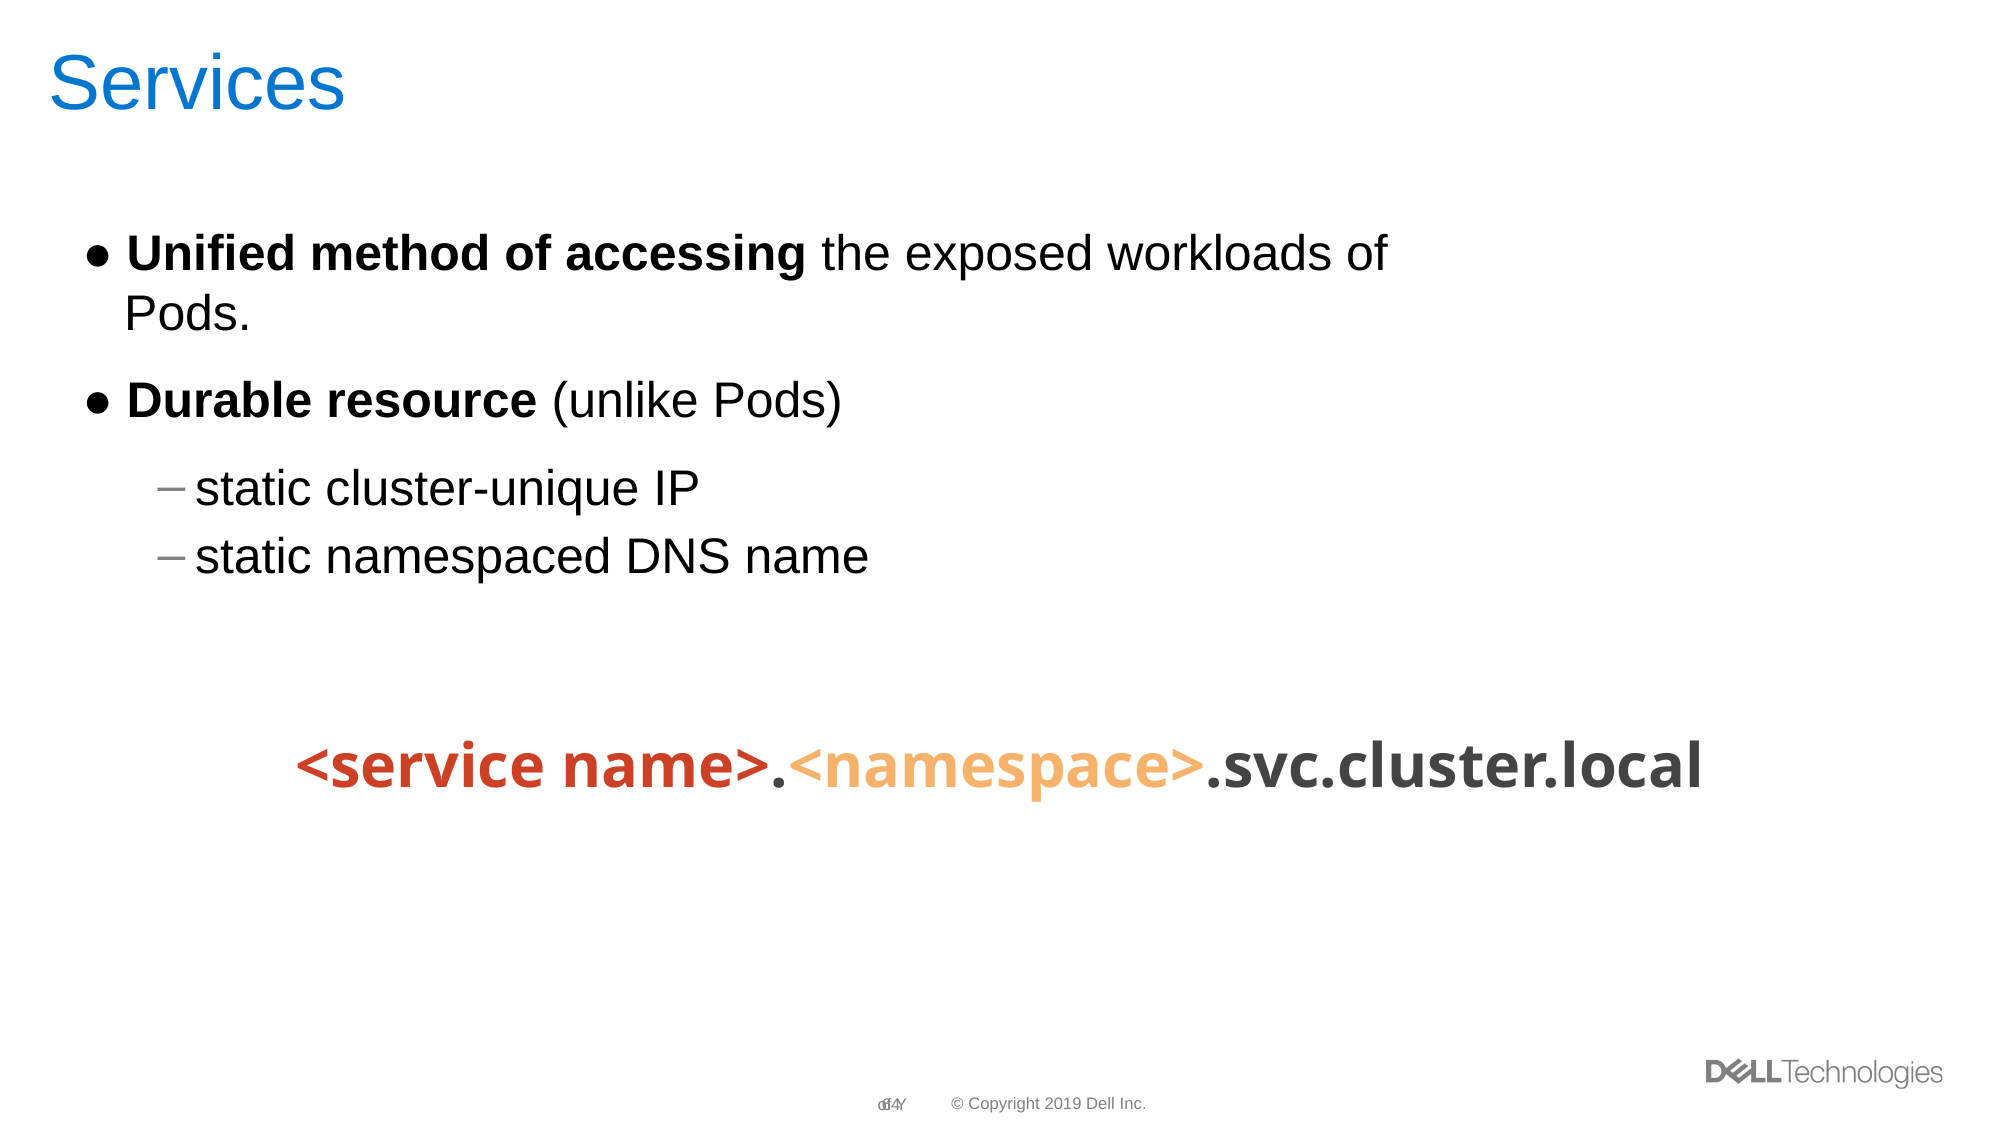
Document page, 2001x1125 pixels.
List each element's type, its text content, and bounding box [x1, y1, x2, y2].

title Services [48, 42, 1924, 231]
picture [1706, 1058, 1943, 1089]
text_box ● Unified method of accessing the exposed workloads of Pods. ● Durable resource (unlike Pods) static cluster-unique IP static namespaced DNS name [62, 200, 1938, 925]
text_box <service name>.<namespace>.svc.cluster.local [99, 710, 1900, 816]
